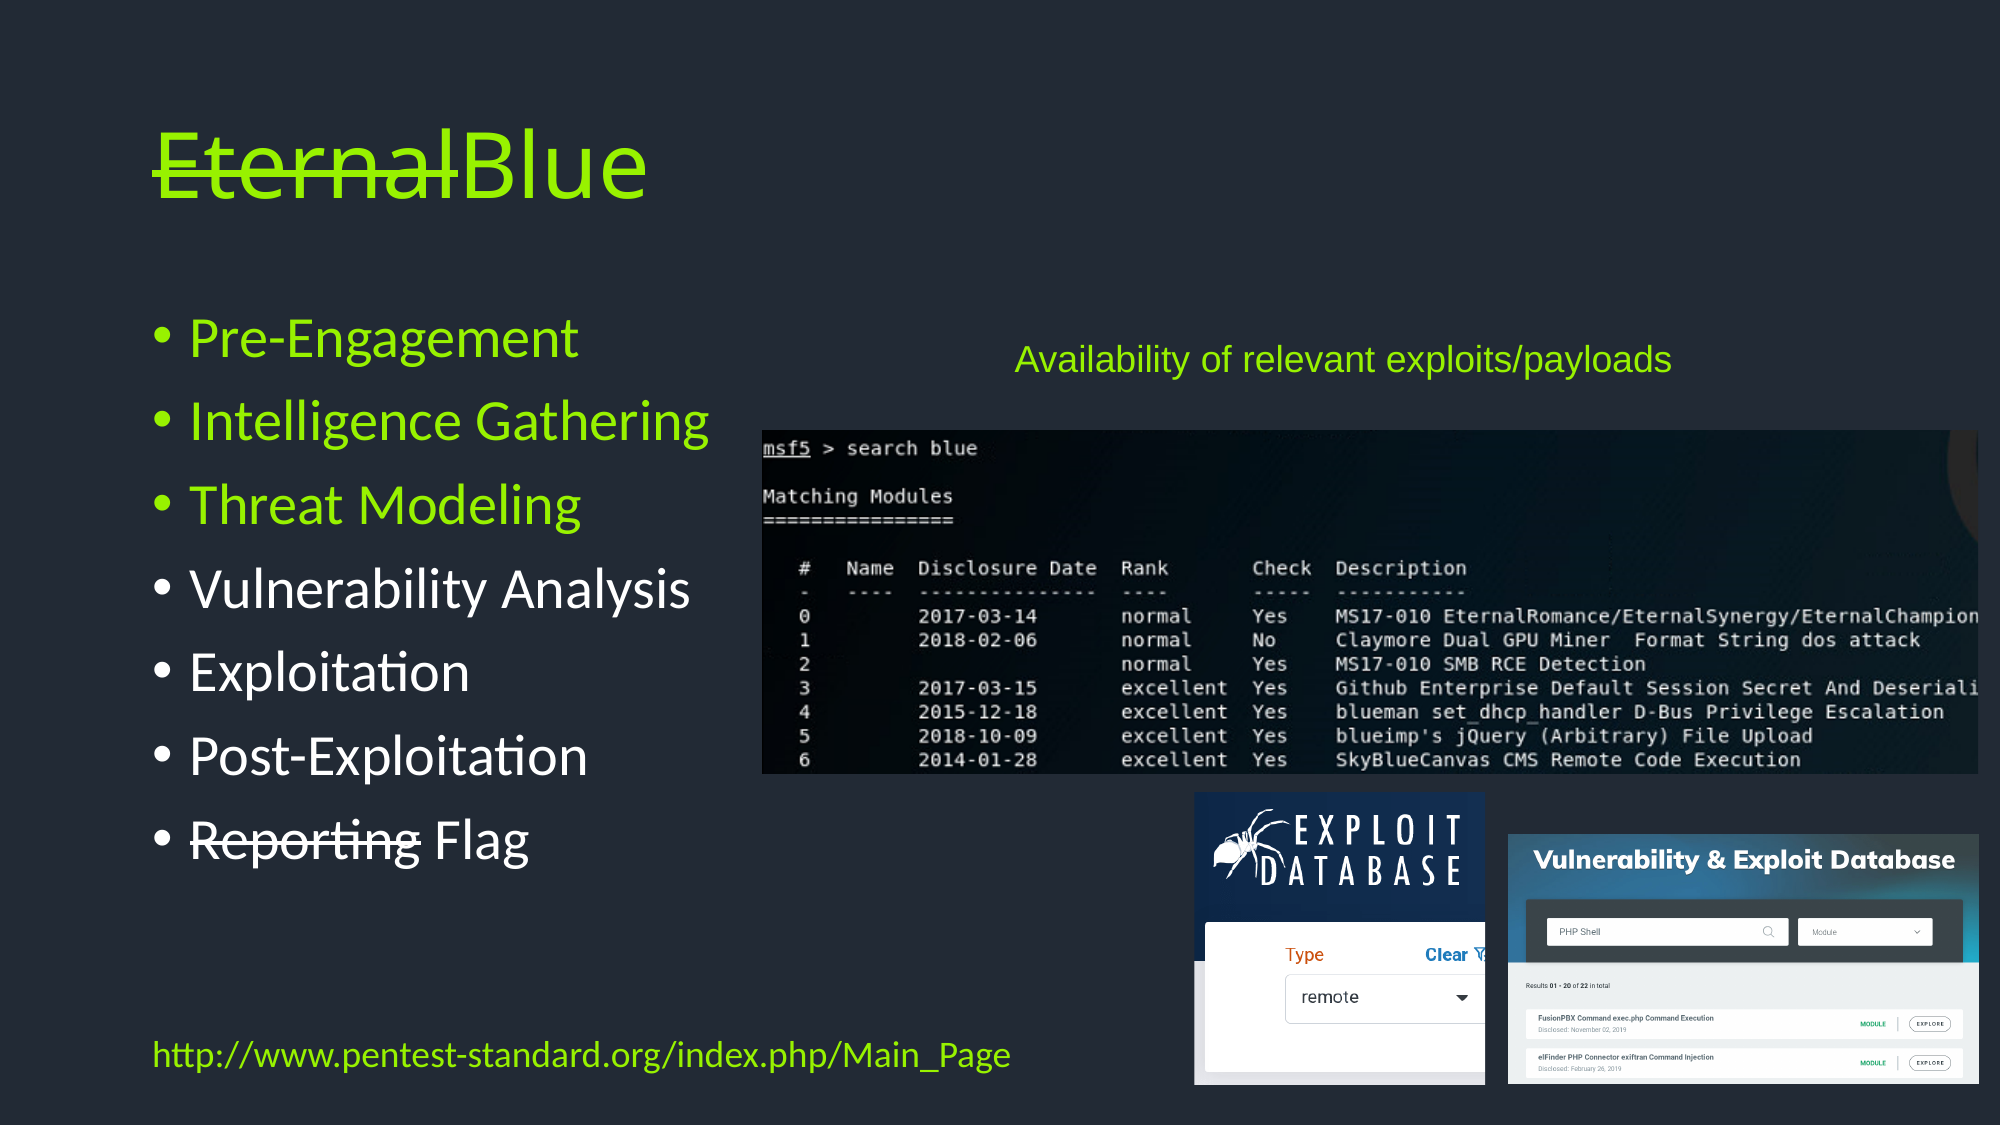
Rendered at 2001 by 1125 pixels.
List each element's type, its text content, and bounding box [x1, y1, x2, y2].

picture [1194, 792, 1486, 1085]
title EternalBlue [137, 59, 1863, 278]
picture [761, 430, 1979, 774]
list Pre-Engagement Intelligence Gathering Threat Modeling Vulnerability Analysis Exploitation Post-Exploitation Reporting Flag [137, 299, 1115, 1014]
text_box http://www.pentest-standard.org/index.php/Main_Page [137, 1022, 1138, 1083]
picture [1508, 834, 1979, 1084]
text_box Availability of relevant exploits/payloads [999, 327, 2000, 388]
